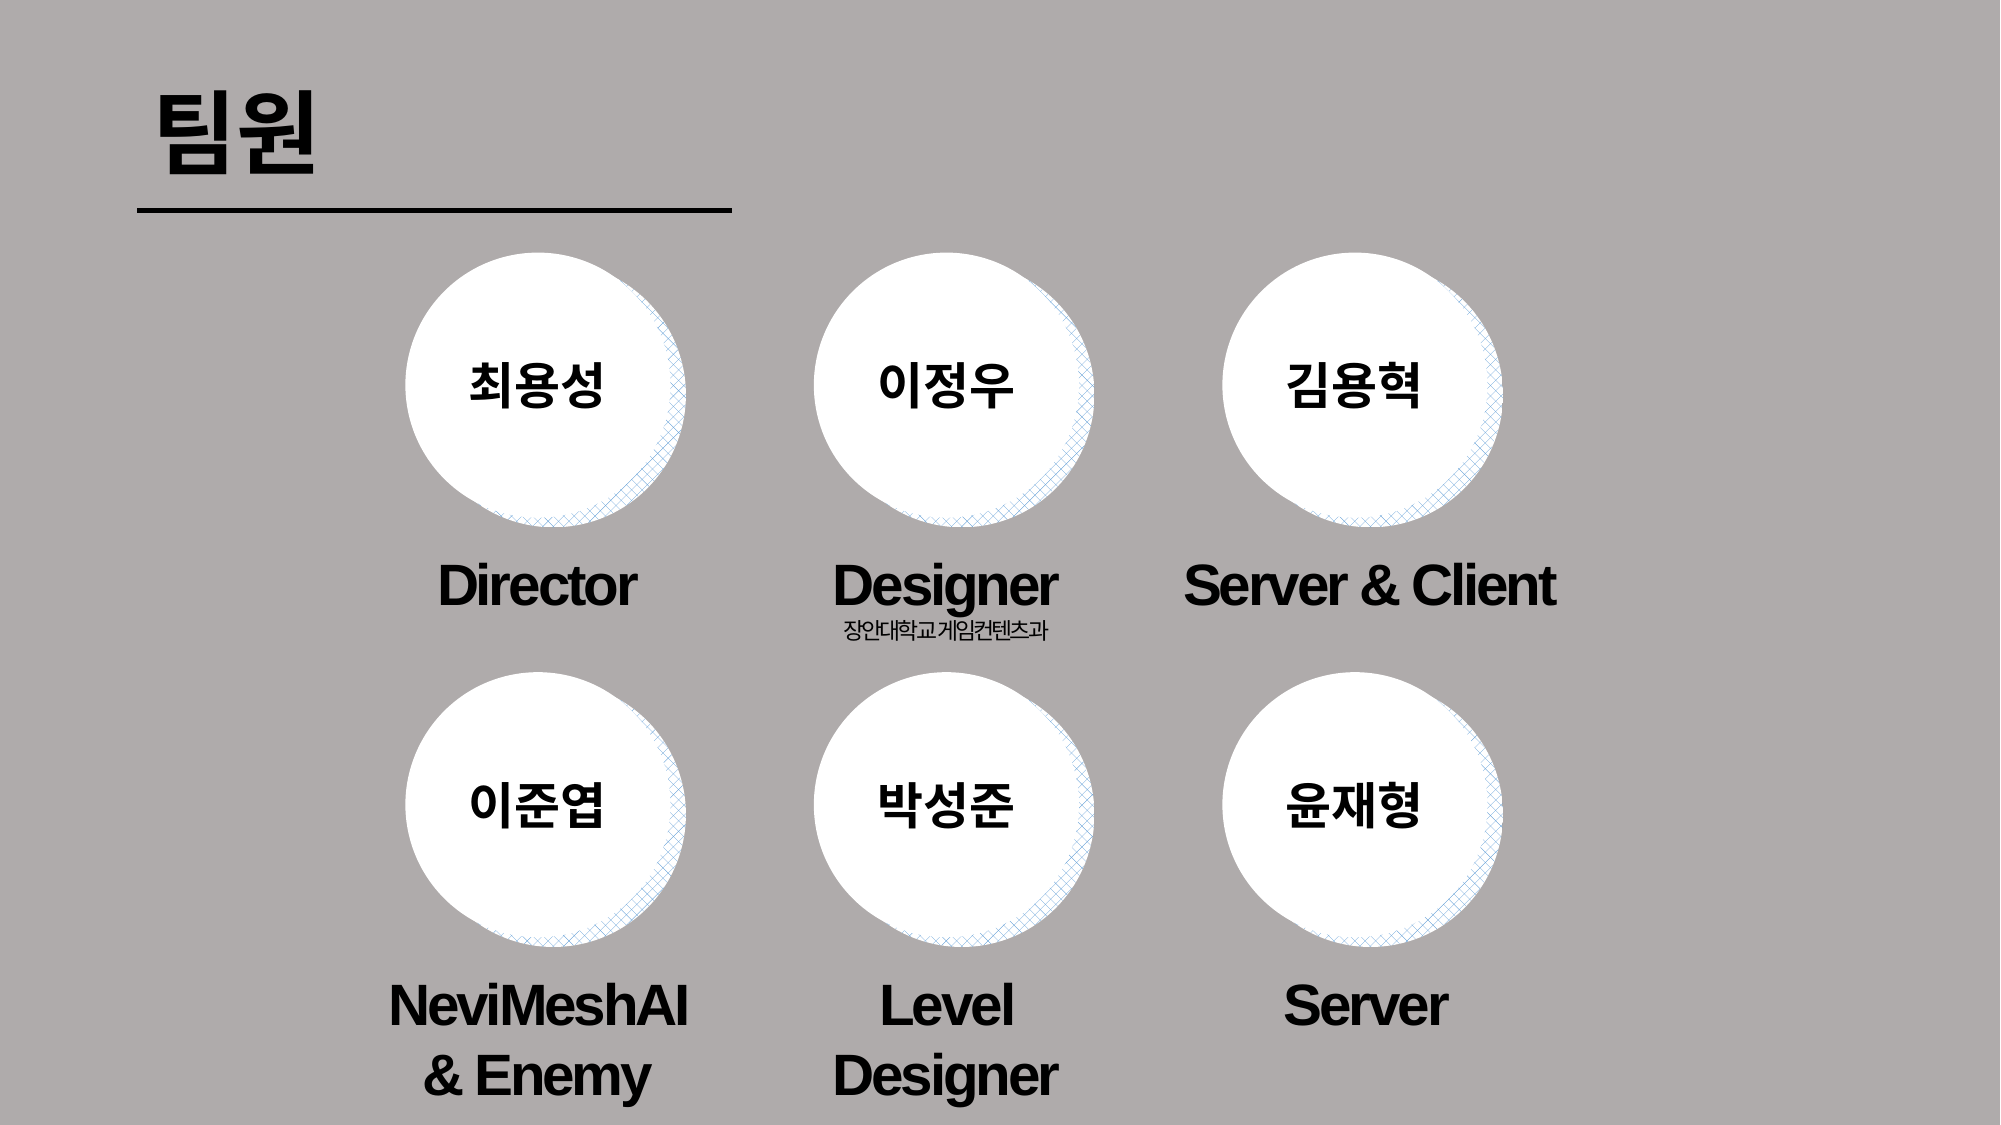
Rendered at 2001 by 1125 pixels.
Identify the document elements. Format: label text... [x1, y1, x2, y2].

text_box [1229, 430, 1481, 519]
text_box [412, 430, 664, 519]
text_box [478, 850, 683, 949]
text_box [412, 850, 664, 939]
text_box [886, 430, 1091, 529]
text_box [1229, 850, 1481, 939]
text_box [1437, 698, 1492, 759]
text_box Server & Client [1157, 539, 1584, 675]
text_box [820, 850, 1073, 939]
text_box 윤재형 [1198, 759, 1512, 850]
text_box Designer 장안대학교 게임컨텐츠과 [764, 539, 1128, 652]
text_box Level Designer [750, 959, 1143, 1114]
text_box [1437, 278, 1492, 339]
text_box 김용혁 [1198, 339, 1512, 430]
text_box [1229, 251, 1481, 339]
text_box NeviMeshAI & Enemy [356, 959, 720, 1114]
text_box [820, 430, 1073, 519]
text_box [1028, 278, 1084, 339]
text_box 이정우 [789, 339, 1103, 430]
text_box [885, 850, 1091, 949]
text_box [1029, 698, 1084, 759]
text_box [412, 671, 664, 759]
title 팀원 [137, 29, 1863, 247]
text_box 이준엽 [381, 759, 695, 850]
text_box [820, 671, 1072, 759]
text_box Server [1154, 959, 1580, 1094]
text_box [1229, 671, 1481, 759]
text_box [620, 278, 675, 339]
text_box [821, 251, 1072, 339]
text_box [412, 251, 664, 339]
text_box 박성준 [789, 759, 1103, 850]
text_box [1295, 850, 1500, 949]
text_box [1293, 430, 1500, 529]
text_box Director [356, 539, 720, 625]
text_box [620, 698, 675, 759]
text_box [479, 430, 683, 529]
text_box 최용성 [381, 339, 695, 430]
